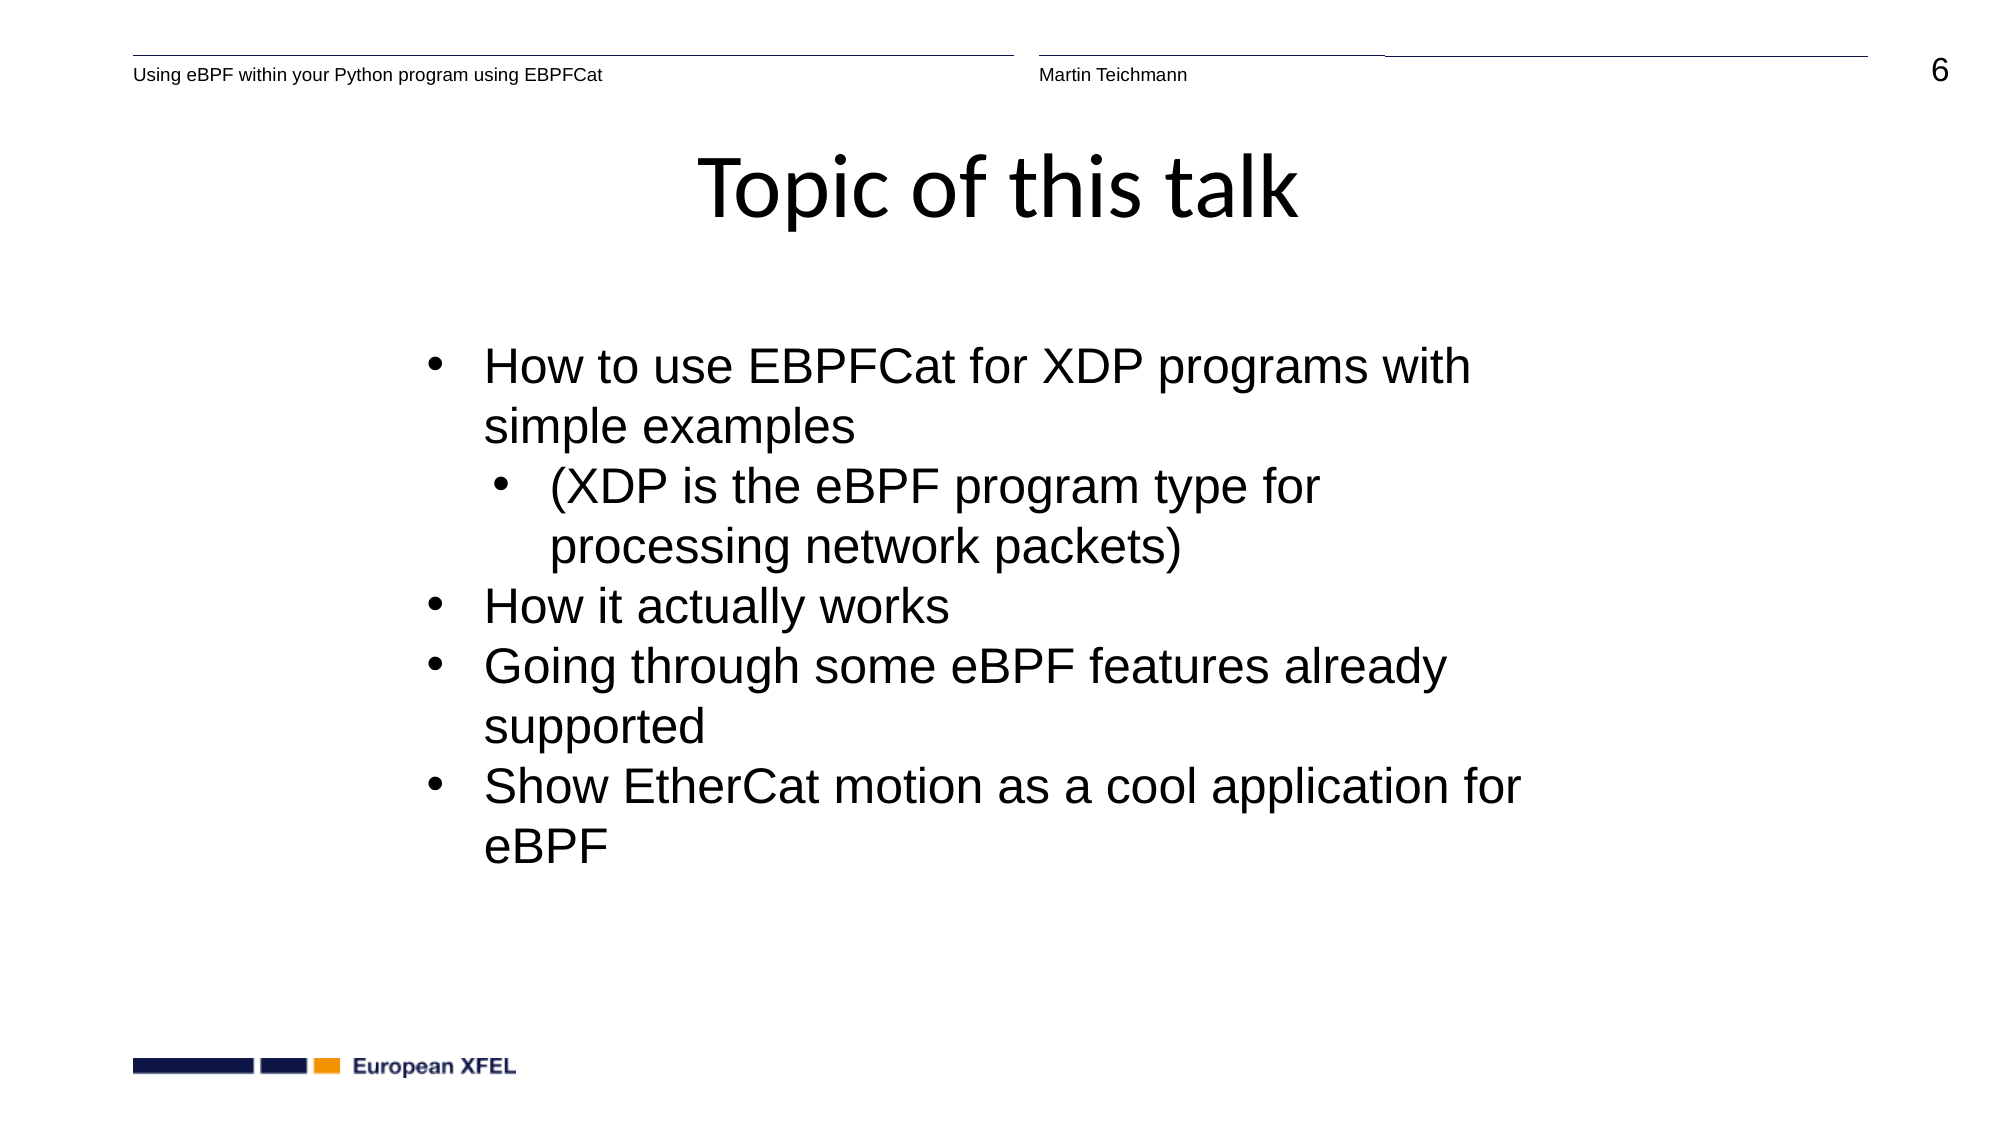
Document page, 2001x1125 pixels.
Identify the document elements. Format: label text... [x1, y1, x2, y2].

title Topic of this talk [133, 116, 1866, 244]
picture [133, 1058, 516, 1078]
text_box How to use EBPFCat for XDP programs with simple examples (XDP is the eBPF program type for processing network packets) How it actually works Going through some eBPF features already supported Show EtherCat motion as a cool application for eBPF [346, 326, 1551, 881]
